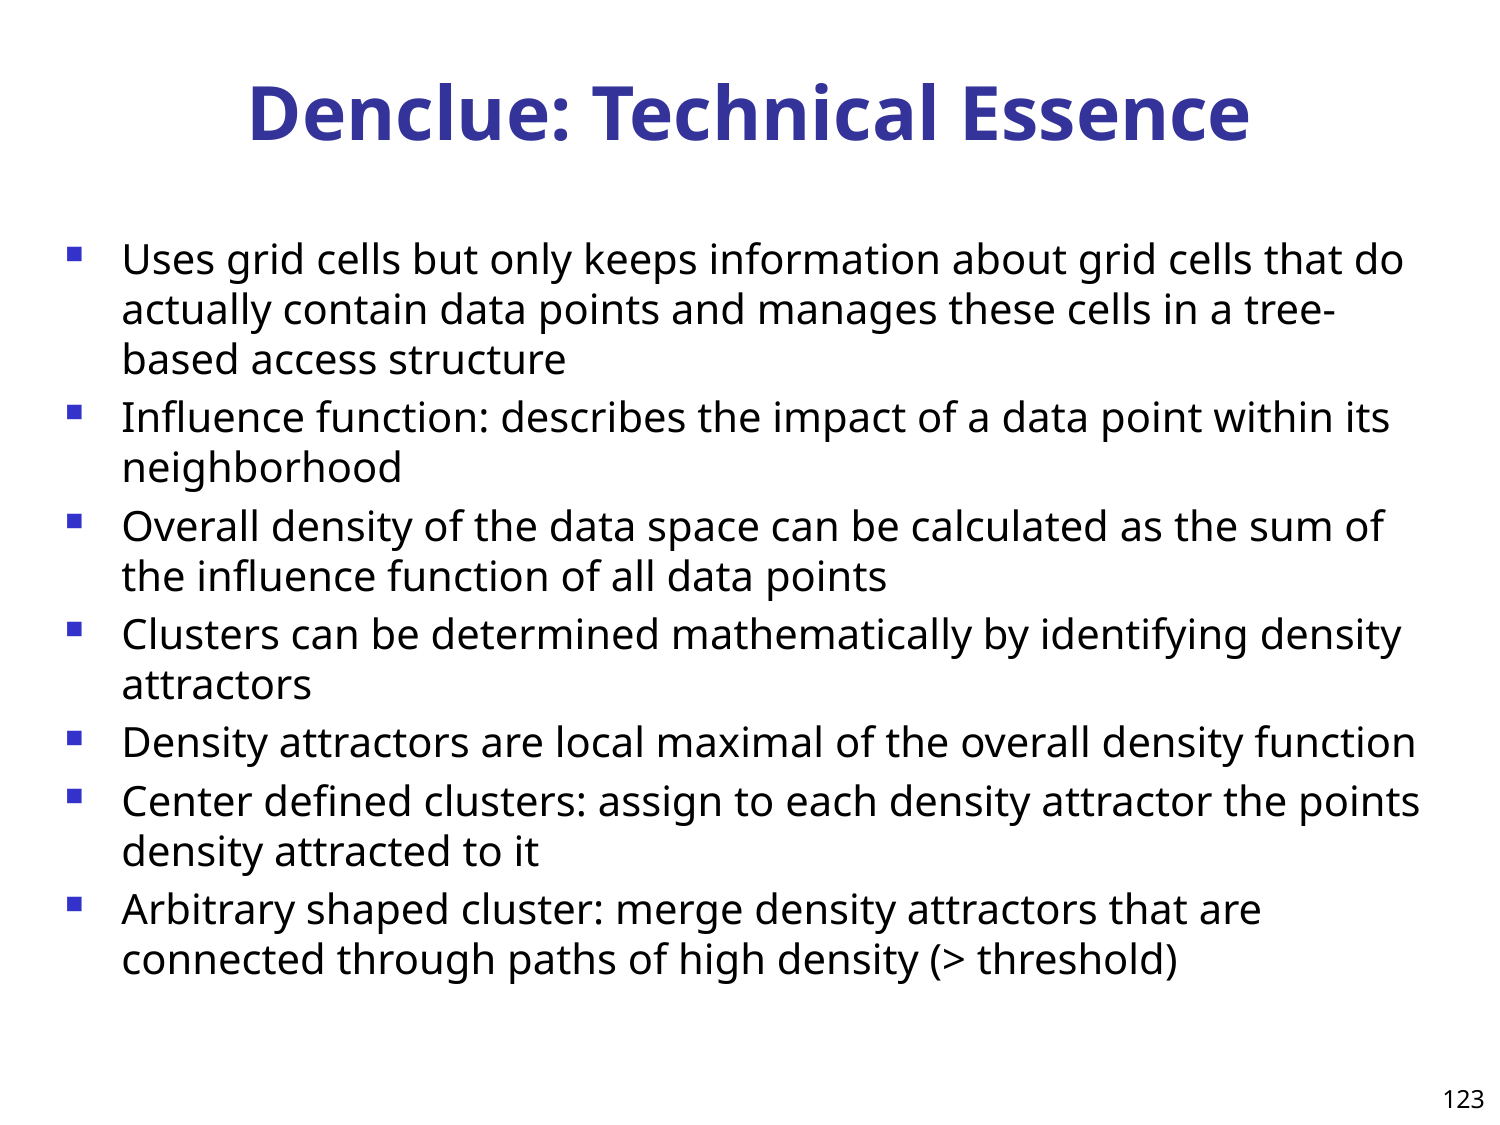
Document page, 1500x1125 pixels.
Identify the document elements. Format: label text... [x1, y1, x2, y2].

slide_number 123 [1187, 1062, 1500, 1125]
title Denclue: Technical Essence [0, 62, 1500, 163]
list Uses grid cells but only keeps information about grid cells that do actually contain data points and manages these cells in a tree-based access structure Influence function: describes the impact of a data point within its neighborhood Overall density of the data space can be calculated as the sum of the influence function of all data points Clusters can be determined mathematically by identifying density attractors Density attractors are local maximal of the overall density function Center defined clusters: assign to each density attractor the points density attracted to it Arbitrary shaped cluster: merge density attractors that are connected through paths of high density (> threshold) [50, 224, 1450, 1075]
